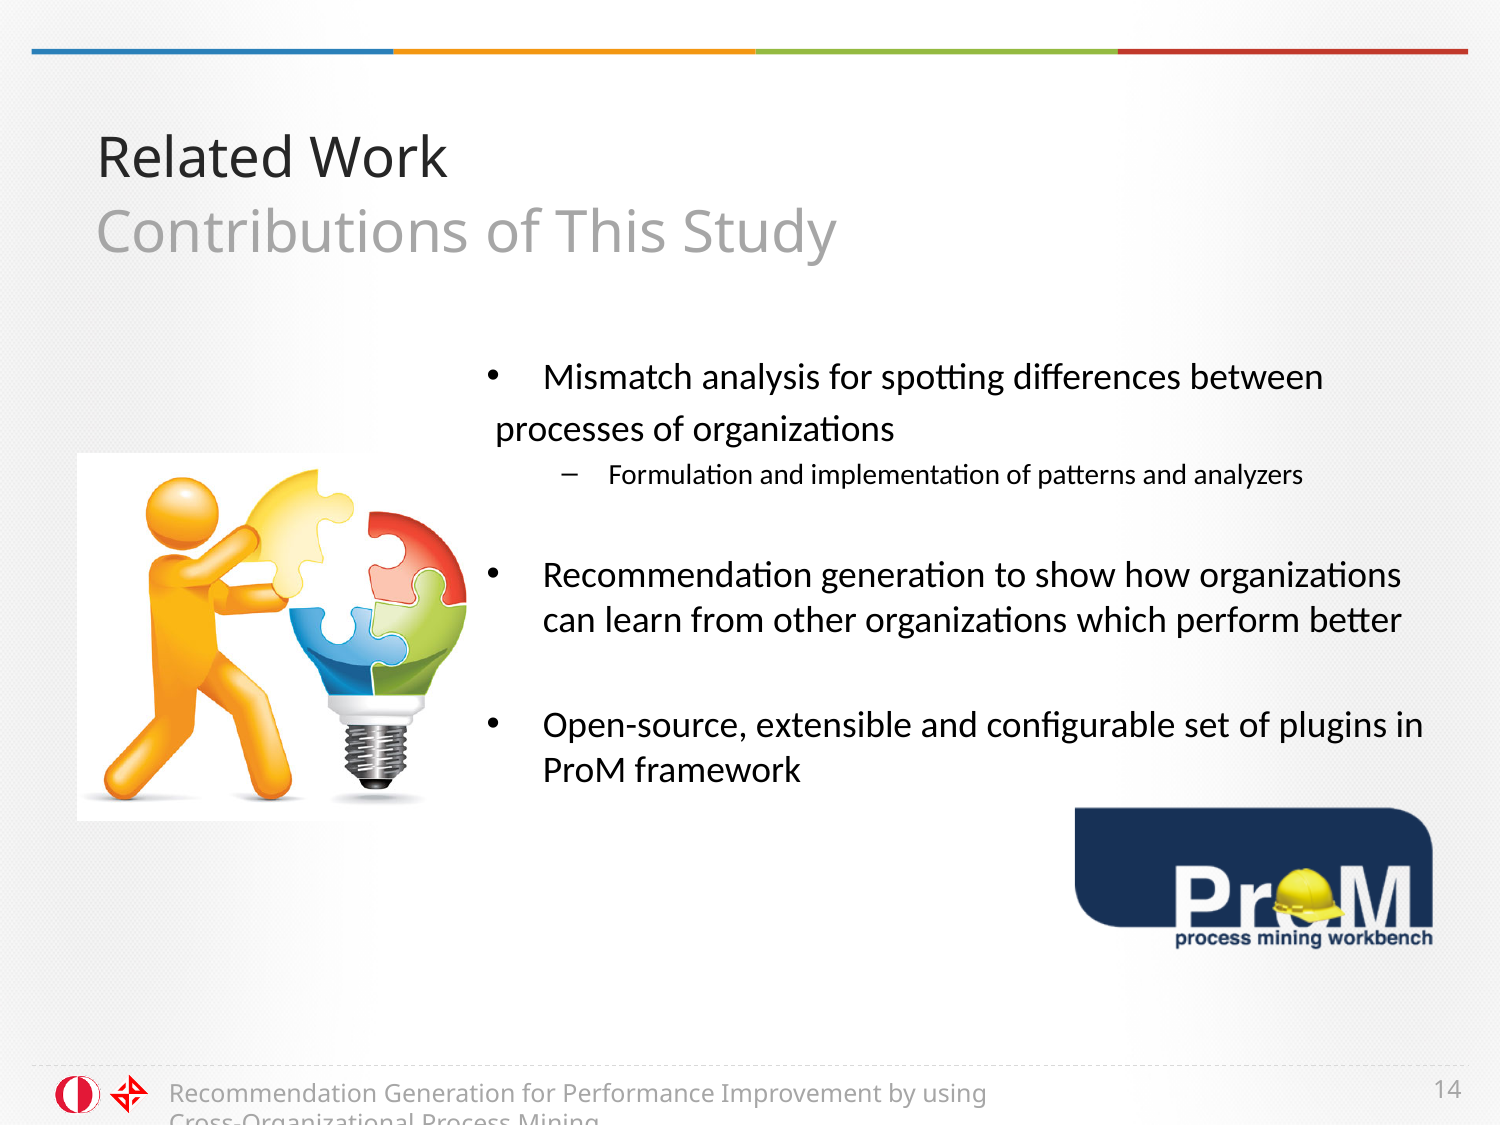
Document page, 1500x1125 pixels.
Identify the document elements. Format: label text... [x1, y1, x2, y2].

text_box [31, 48, 1469, 55]
picture [245, 1116, 257, 1125]
picture [426, 1116, 433, 1123]
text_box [31, 1065, 1477, 1116]
text_box Mismatch analysis for spotting differences between processes of organizations Formulation and implementation of patterns and analyzers Recommendation generation to show how organizations can learn from other organizations which perform better Open-source, extensible and configurable set of plugins in ProM framework [475, 346, 1453, 991]
picture [524, 1116, 533, 1125]
picture [412, 1116, 423, 1125]
text_box Related Work [81, 114, 1500, 187]
picture [431, 1116, 519, 1125]
picture [172, 1116, 244, 1125]
picture [353, 1116, 410, 1125]
picture [257, 1116, 351, 1125]
picture [0, 0, 1500, 1125]
text_box Contributions of This Study [80, 187, 1500, 272]
